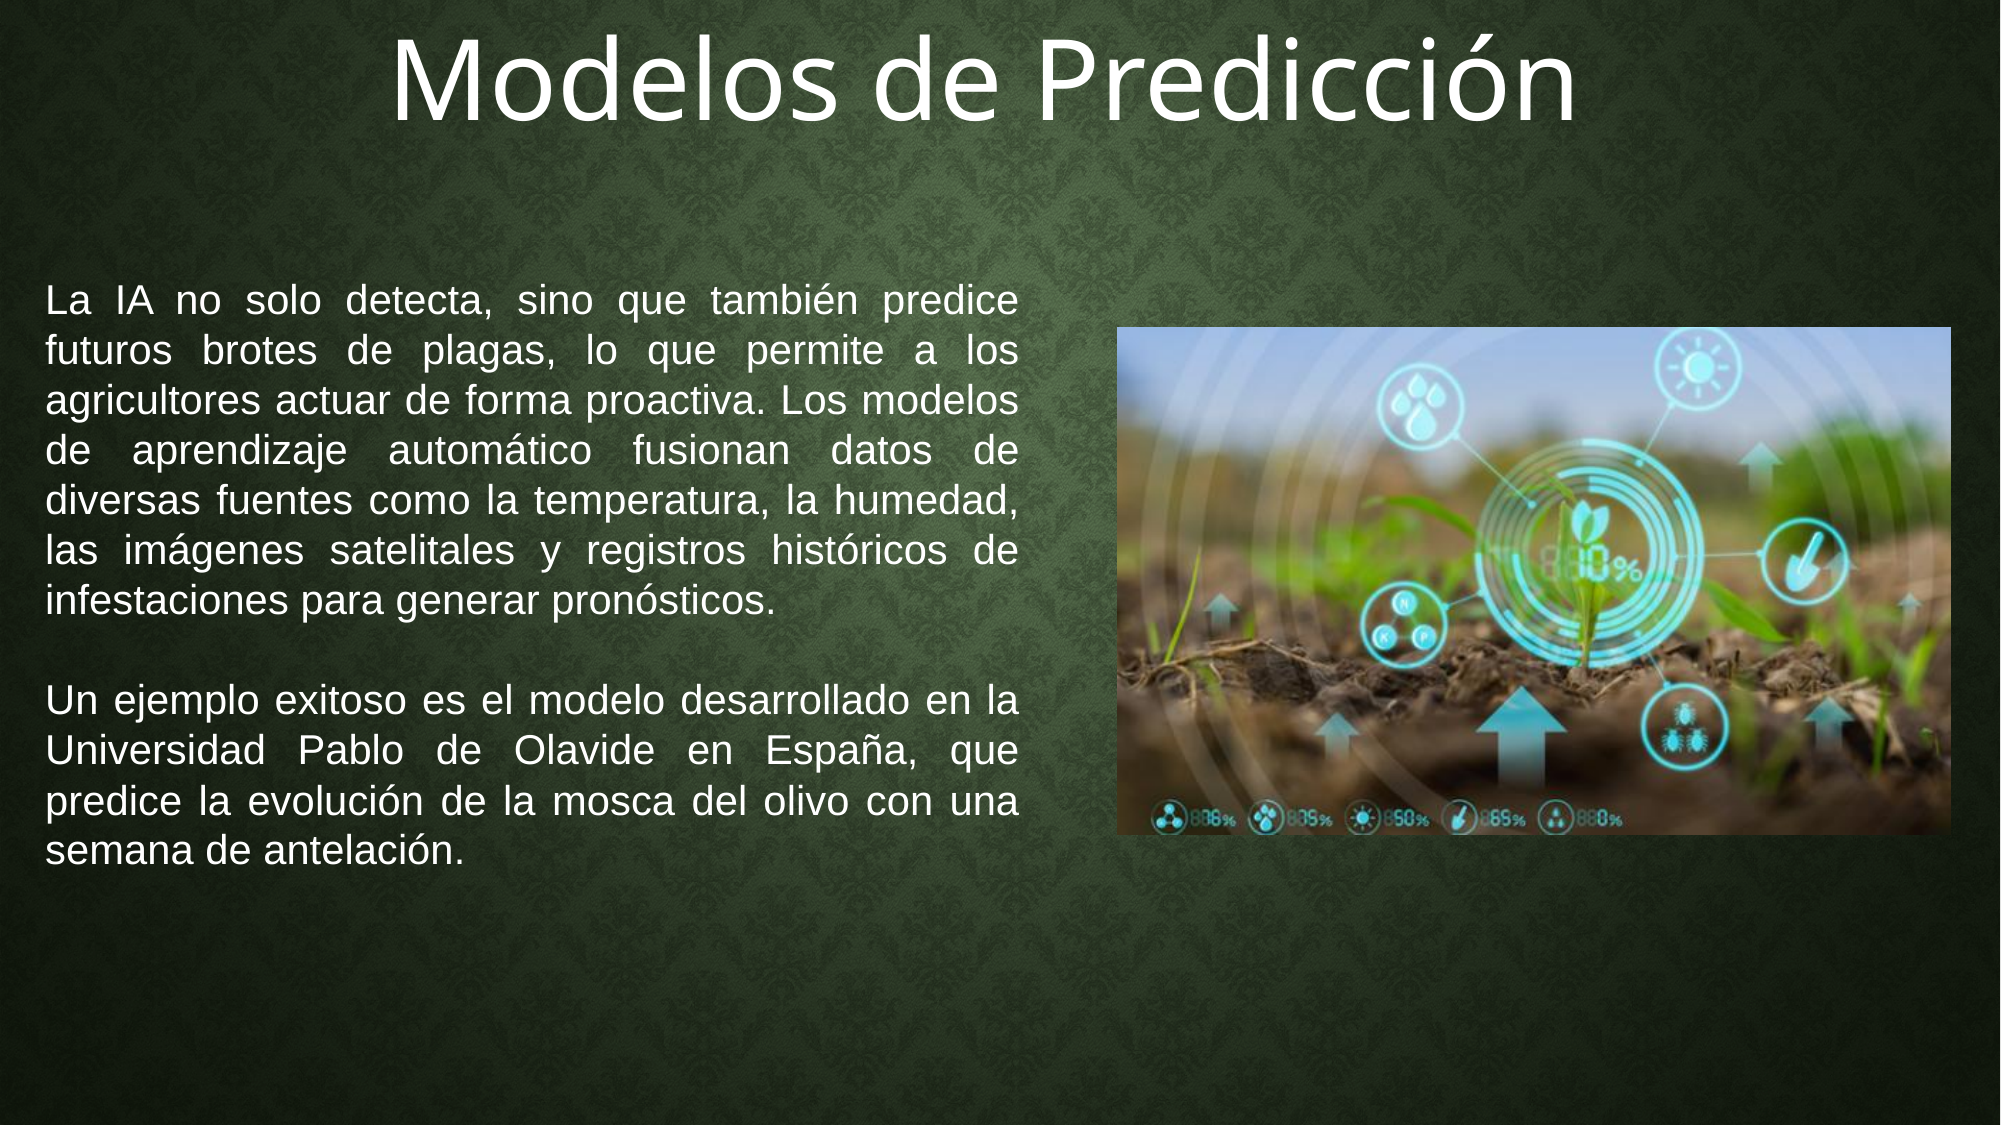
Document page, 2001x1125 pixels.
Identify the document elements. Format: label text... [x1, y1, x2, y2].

text_box Modelos de Predicción [372, 0, 1597, 150]
text_box La IA no solo detecta, sino que también predice futuros brotes de plagas, lo que permite a los agricultores actuar de forma proactiva. Los modelos de aprendizaje automático fusionan datos de diversas fuentes como la temperatura, la humedad, las imágenes satelitales y registros históricos de infestaciones para generar pronósticos. Un ejemplo exitoso es el modelo desarrollado en la Universidad Pablo de Olavide en España, que predice la evolución de la mosca del olivo con una semana de antelación. [30, 265, 1035, 881]
picture [1116, 326, 1951, 836]
